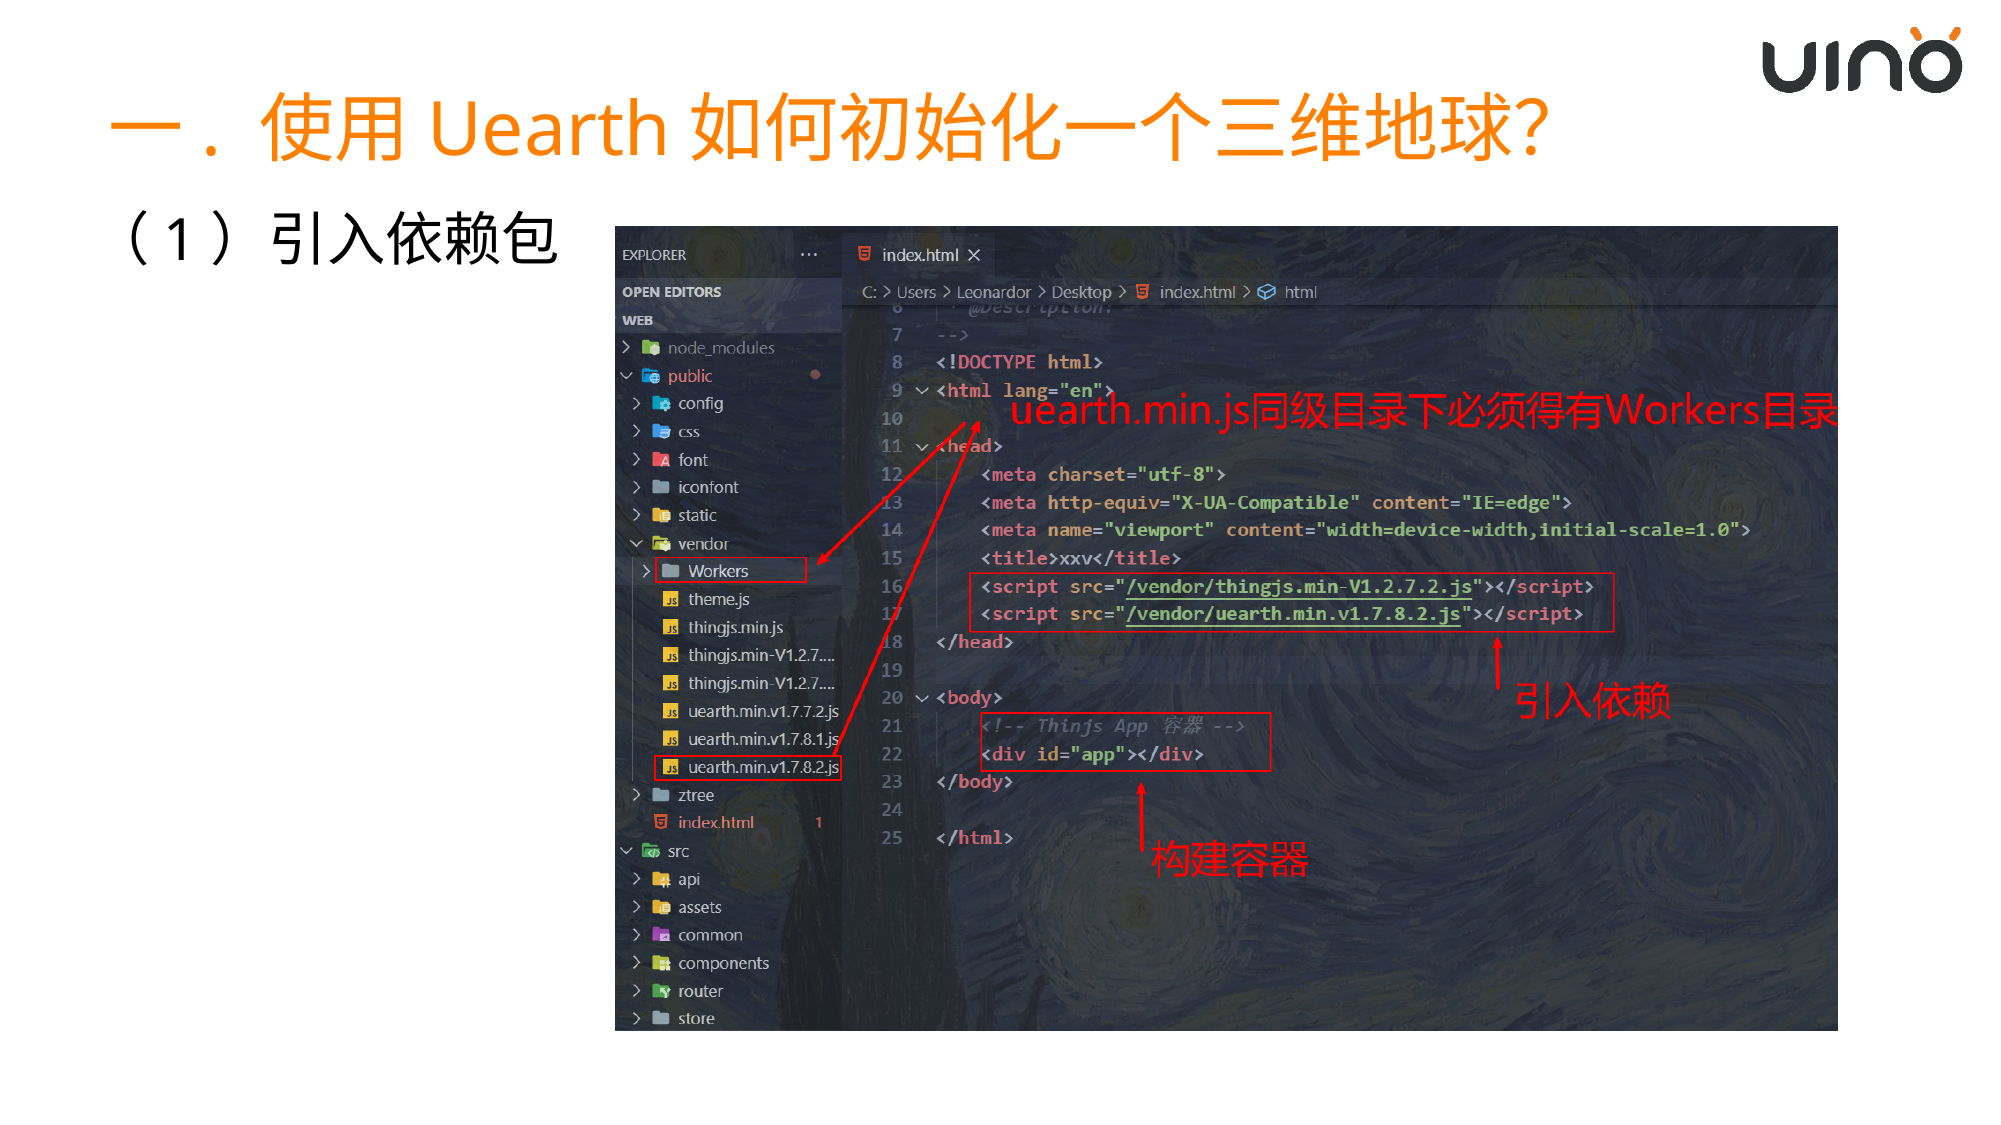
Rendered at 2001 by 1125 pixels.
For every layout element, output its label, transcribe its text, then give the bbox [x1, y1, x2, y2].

list （1）引入依赖包 [76, 202, 1838, 1114]
picture [1748, 0, 1976, 133]
picture [615, 226, 1838, 1031]
title 一. 使用Uearth如何初始化一个三维地球？ [93, 59, 1819, 202]
